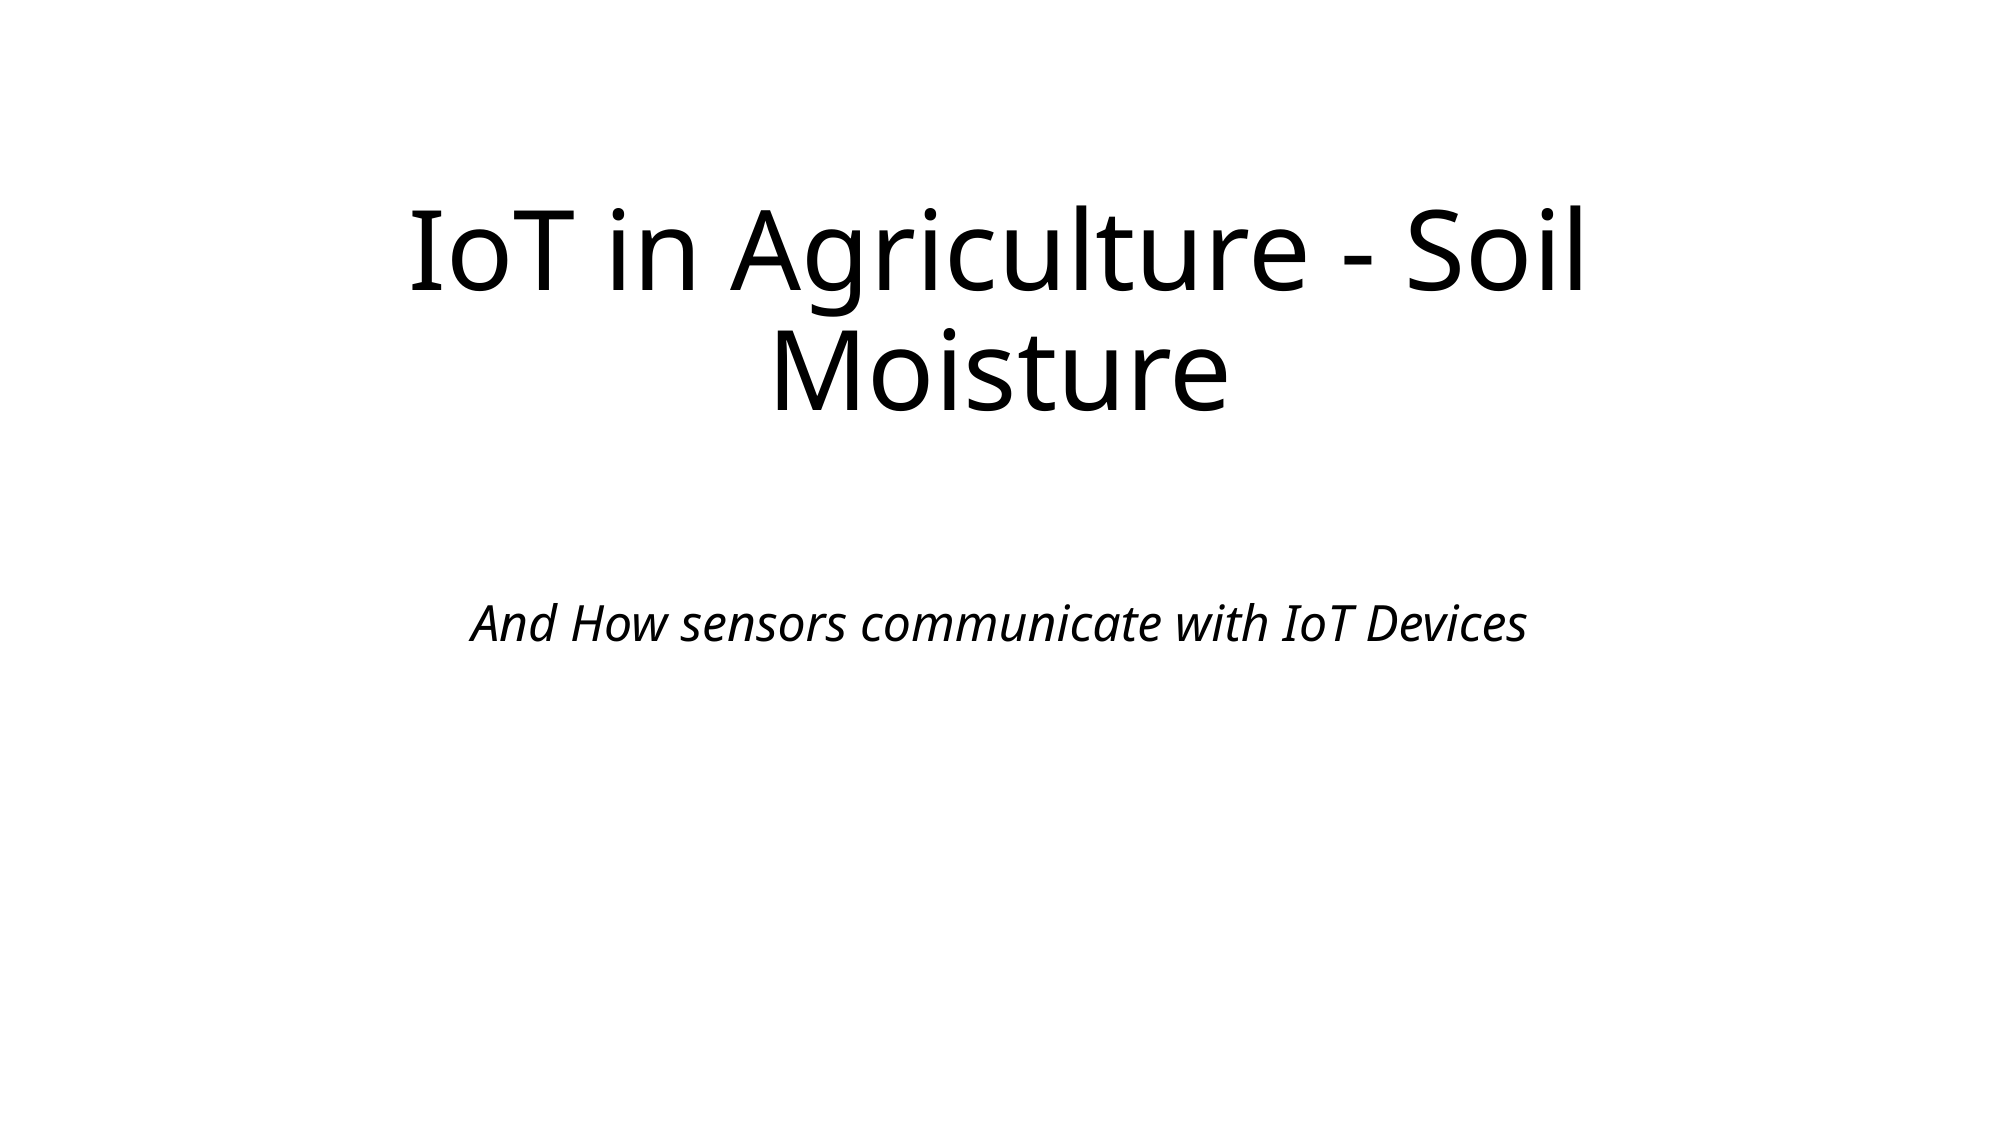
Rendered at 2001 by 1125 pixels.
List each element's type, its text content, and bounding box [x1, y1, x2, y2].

subtitle And How sensors communicate with IoT Devices [249, 590, 1750, 863]
title IoT in Agriculture - Soil Moisture [249, 184, 1750, 576]
